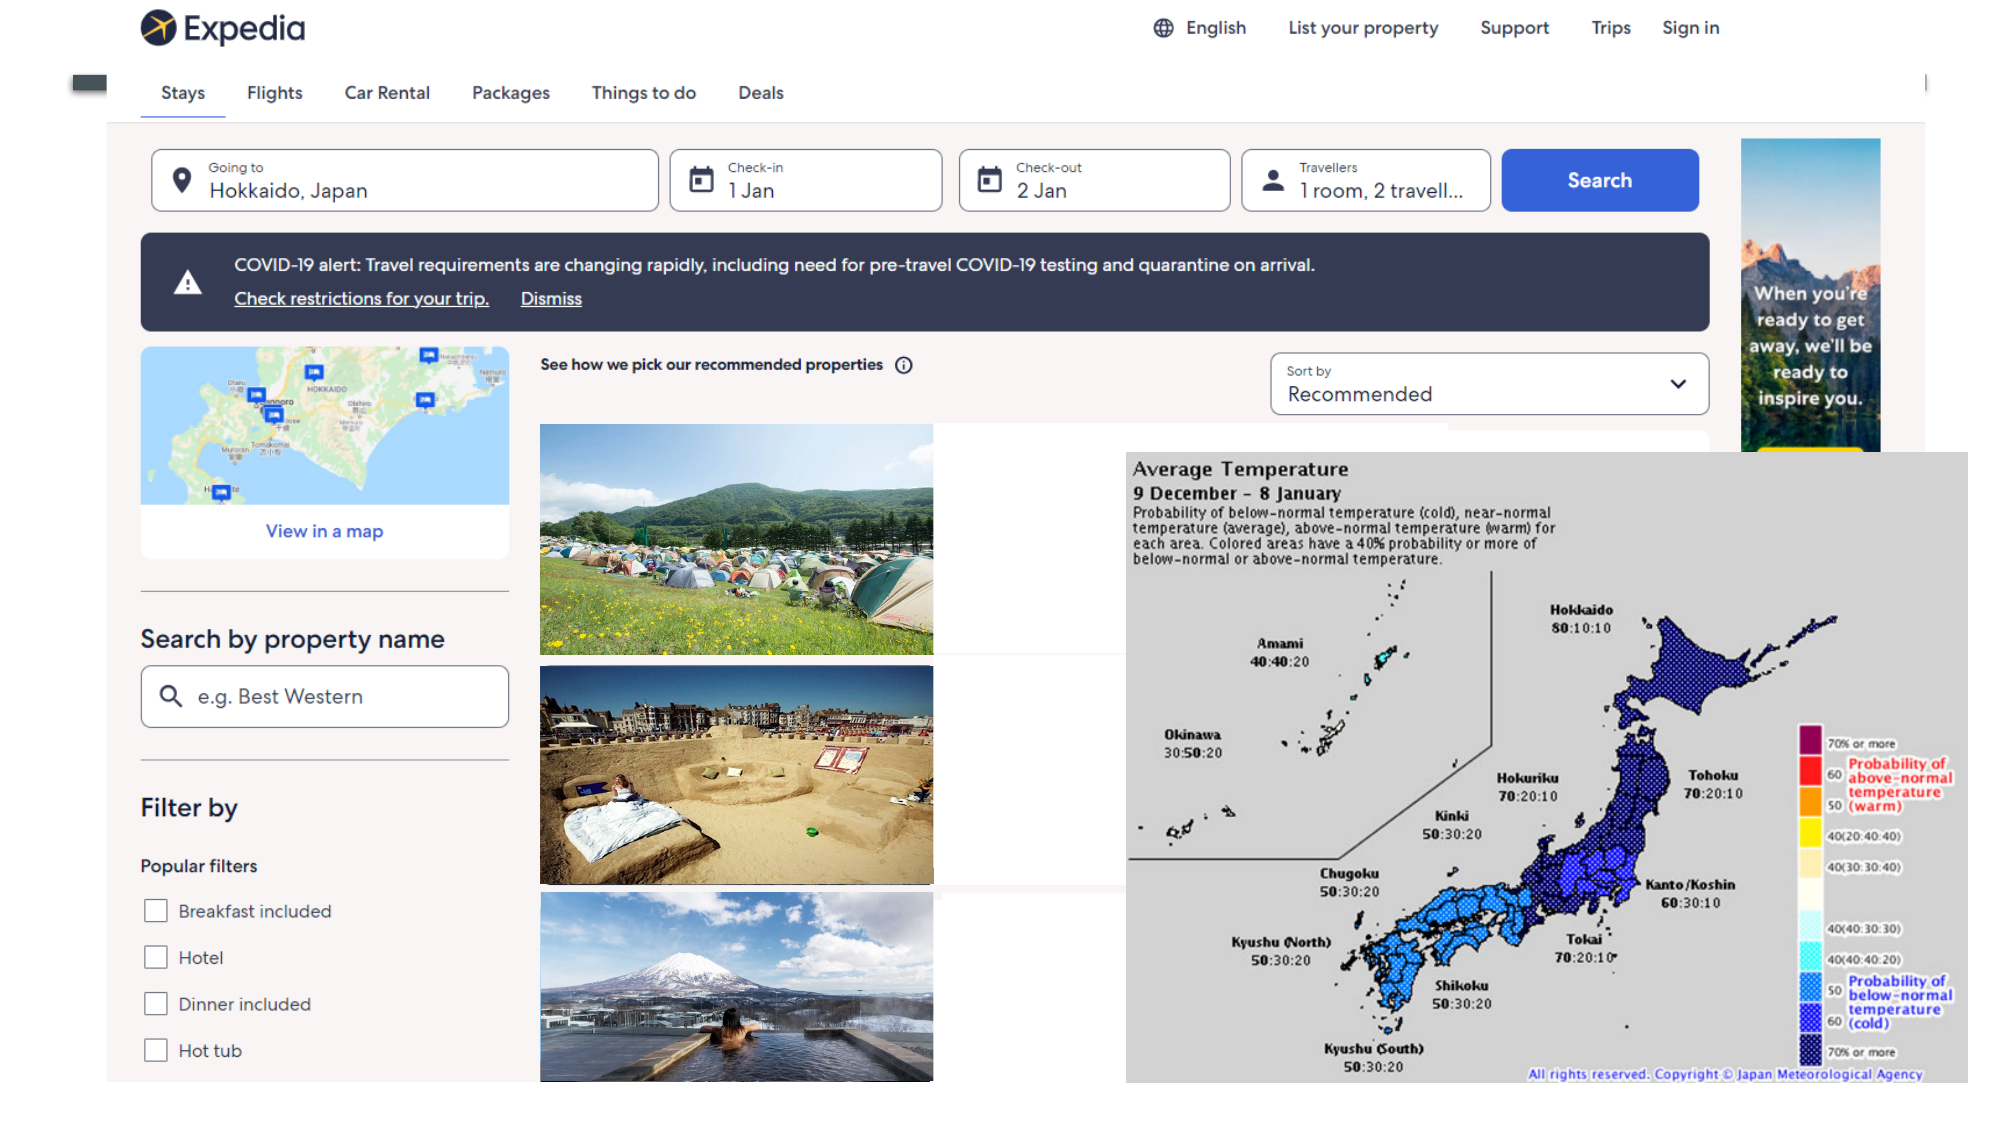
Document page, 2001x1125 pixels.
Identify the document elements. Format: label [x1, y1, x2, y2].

text_box [539, 422, 1467, 1099]
picture [106, 0, 1968, 1083]
